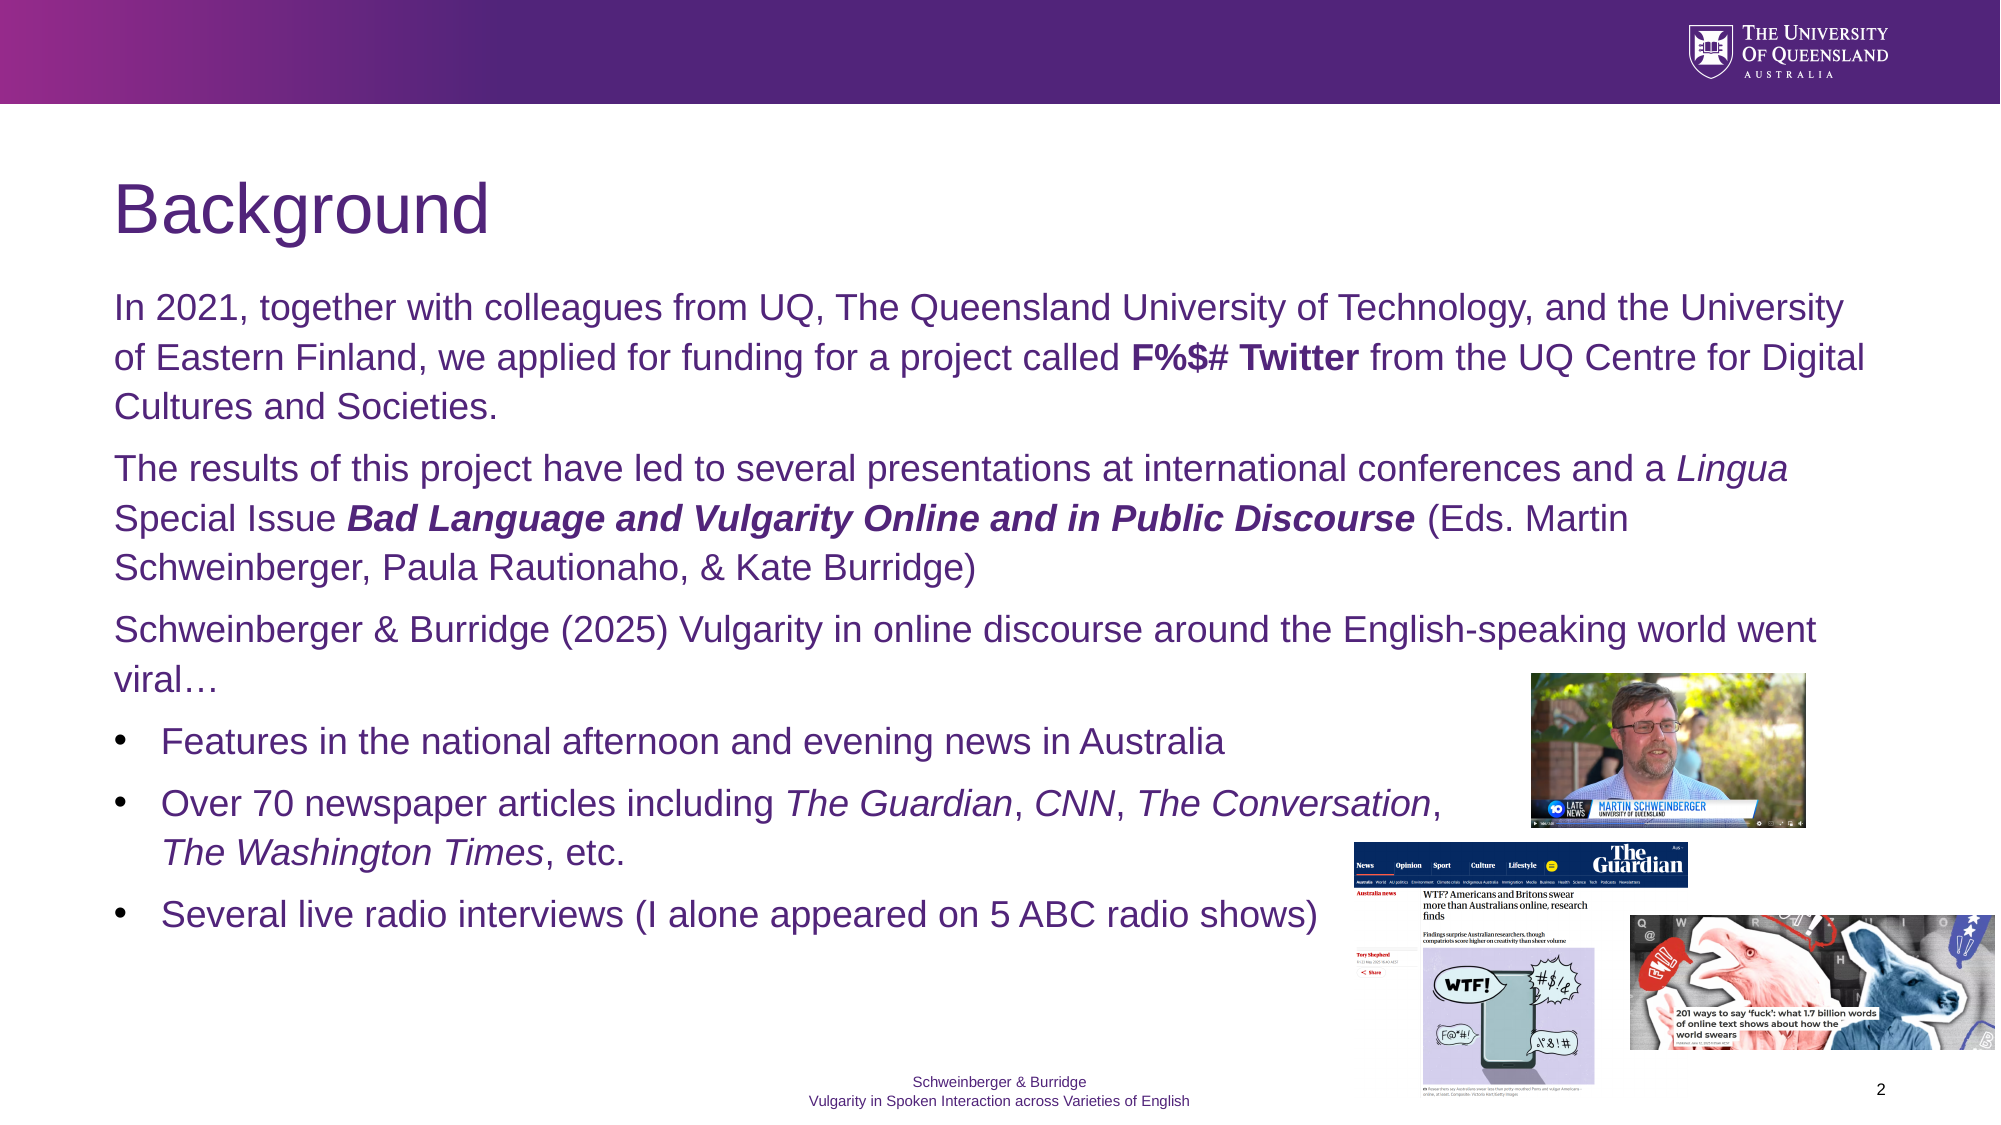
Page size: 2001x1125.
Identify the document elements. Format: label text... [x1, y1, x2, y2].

list In 2021, together with colleagues from UQ, The Queensland University of Technology, and the University of Eastern Finland, we applied for funding for a project called F%$# Twitter from the UQ Centre for Digital Cultures and Societies. The results of this project have led to several presentations at international conferences and a Lingua Special Issue Bad Language and Vulgarity Online and in Public Discourse (Eds. Martin Schweinberger, Paula Rautionaho, & Kate Burridge) Schweinberger & Burridge (2025) Vulgarity in online discourse around the English-speaking world went viral… Features in the national afternoon and evening news in Australia Over 70 newspaper articles including The Guardian, CNN, The Conversation, The Washington Times, etc. Several live radio interviews (I alone appeared on 5 ABC radio shows) [114, 278, 1886, 1035]
picture [1689, 25, 1888, 79]
list Schweinberger & Burridge Vulgarity in Spoken Interaction across Varieties of English [721, 1070, 1278, 1110]
title Background [114, 172, 1886, 250]
slide_number 2 [1838, 1069, 1886, 1109]
picture [1354, 842, 1995, 1098]
picture [1531, 673, 1806, 828]
